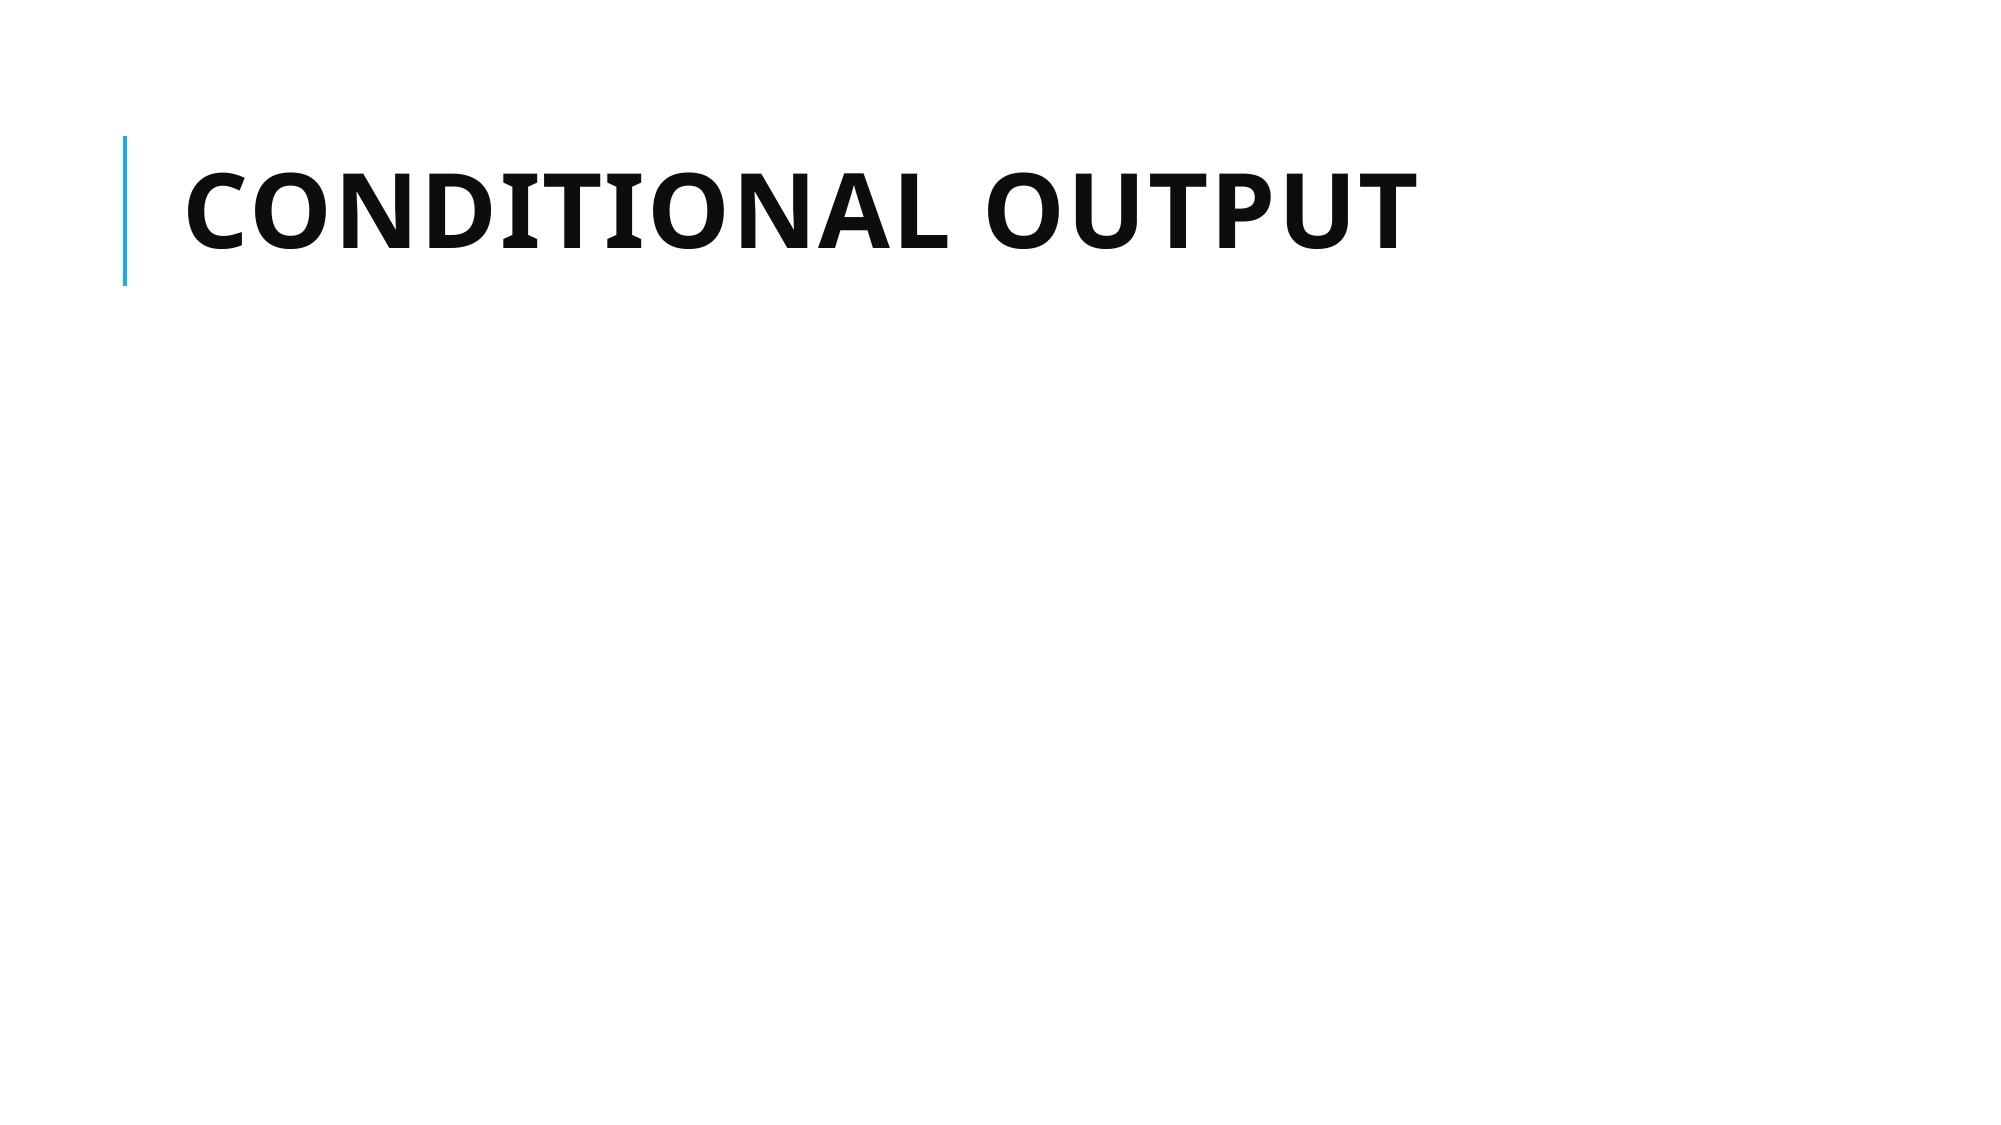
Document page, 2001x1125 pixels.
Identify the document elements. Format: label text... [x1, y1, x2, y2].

title Conditional Output [168, 96, 1763, 342]
